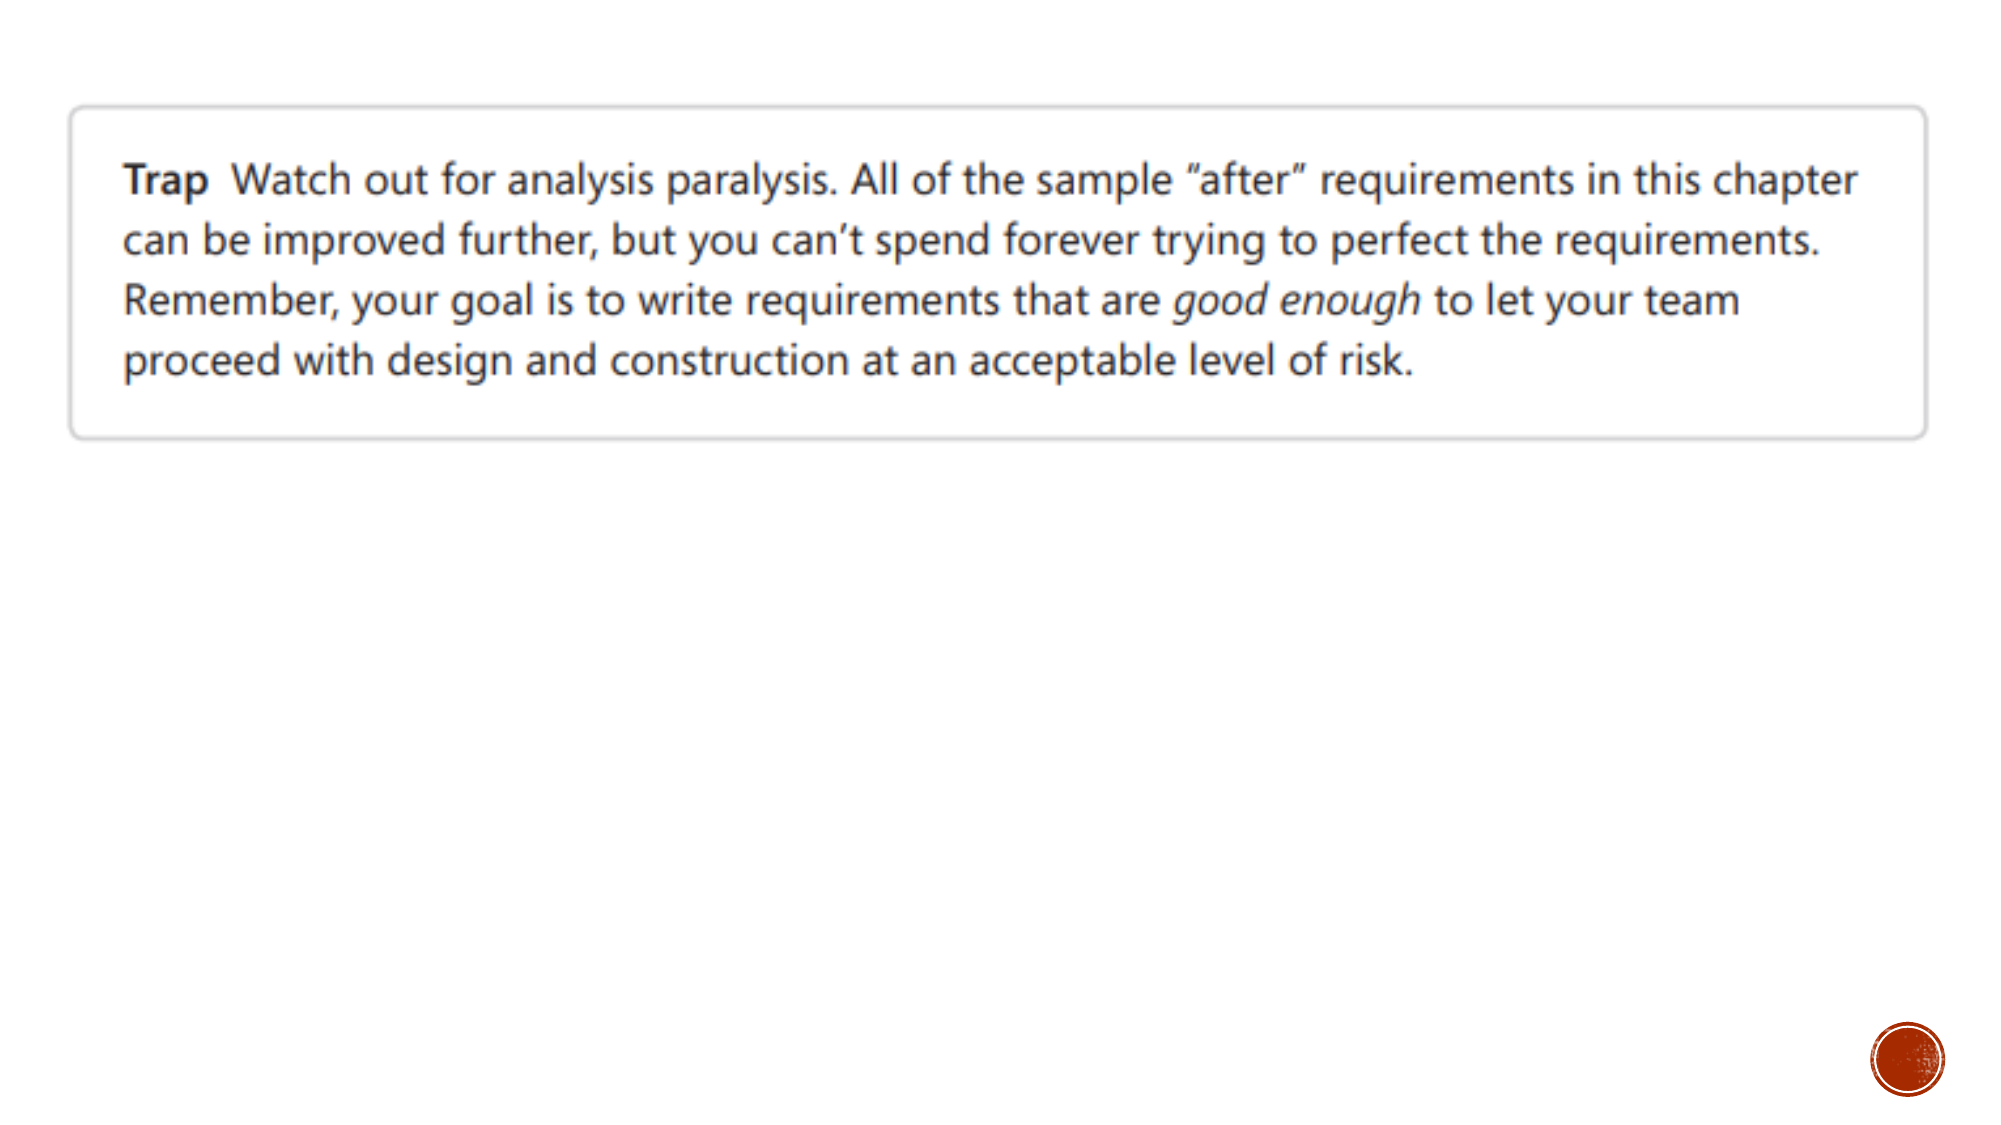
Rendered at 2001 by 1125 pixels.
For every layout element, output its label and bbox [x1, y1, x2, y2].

picture [52, 85, 1947, 462]
